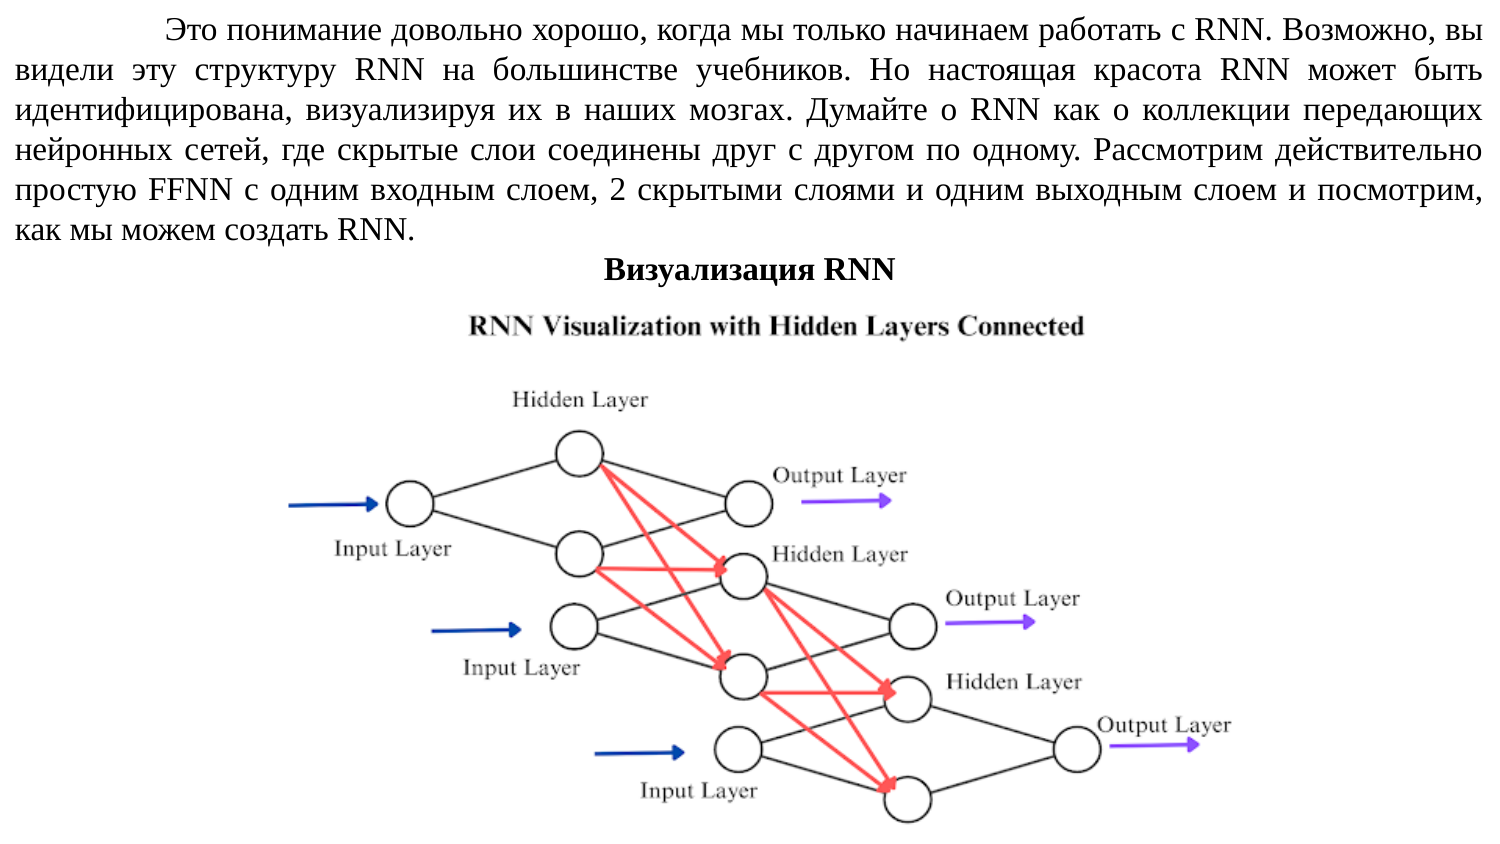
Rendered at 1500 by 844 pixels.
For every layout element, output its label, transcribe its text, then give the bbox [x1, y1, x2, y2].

text_box Это понимание довольно хорошо, когда мы только начинаем работать с RNN. Возможно, вы видели эту структуру RNN на большинстве учебников. Но настоящая красота RNN может быть идентифицирована, визуализируя их в наших мозгах. Думайте о RNN как о коллекции передающих нейронных сетей, где скрытые слои соединены друг с другом по одному. Рассмотрим действительно простую FFNN с одним входным слоем, 2 скрытыми слоями и одним выходным слоем и посмотрим, как мы можем создать RNN. Визуализация RNN [0, 0, 1500, 295]
picture [269, 300, 1241, 841]
